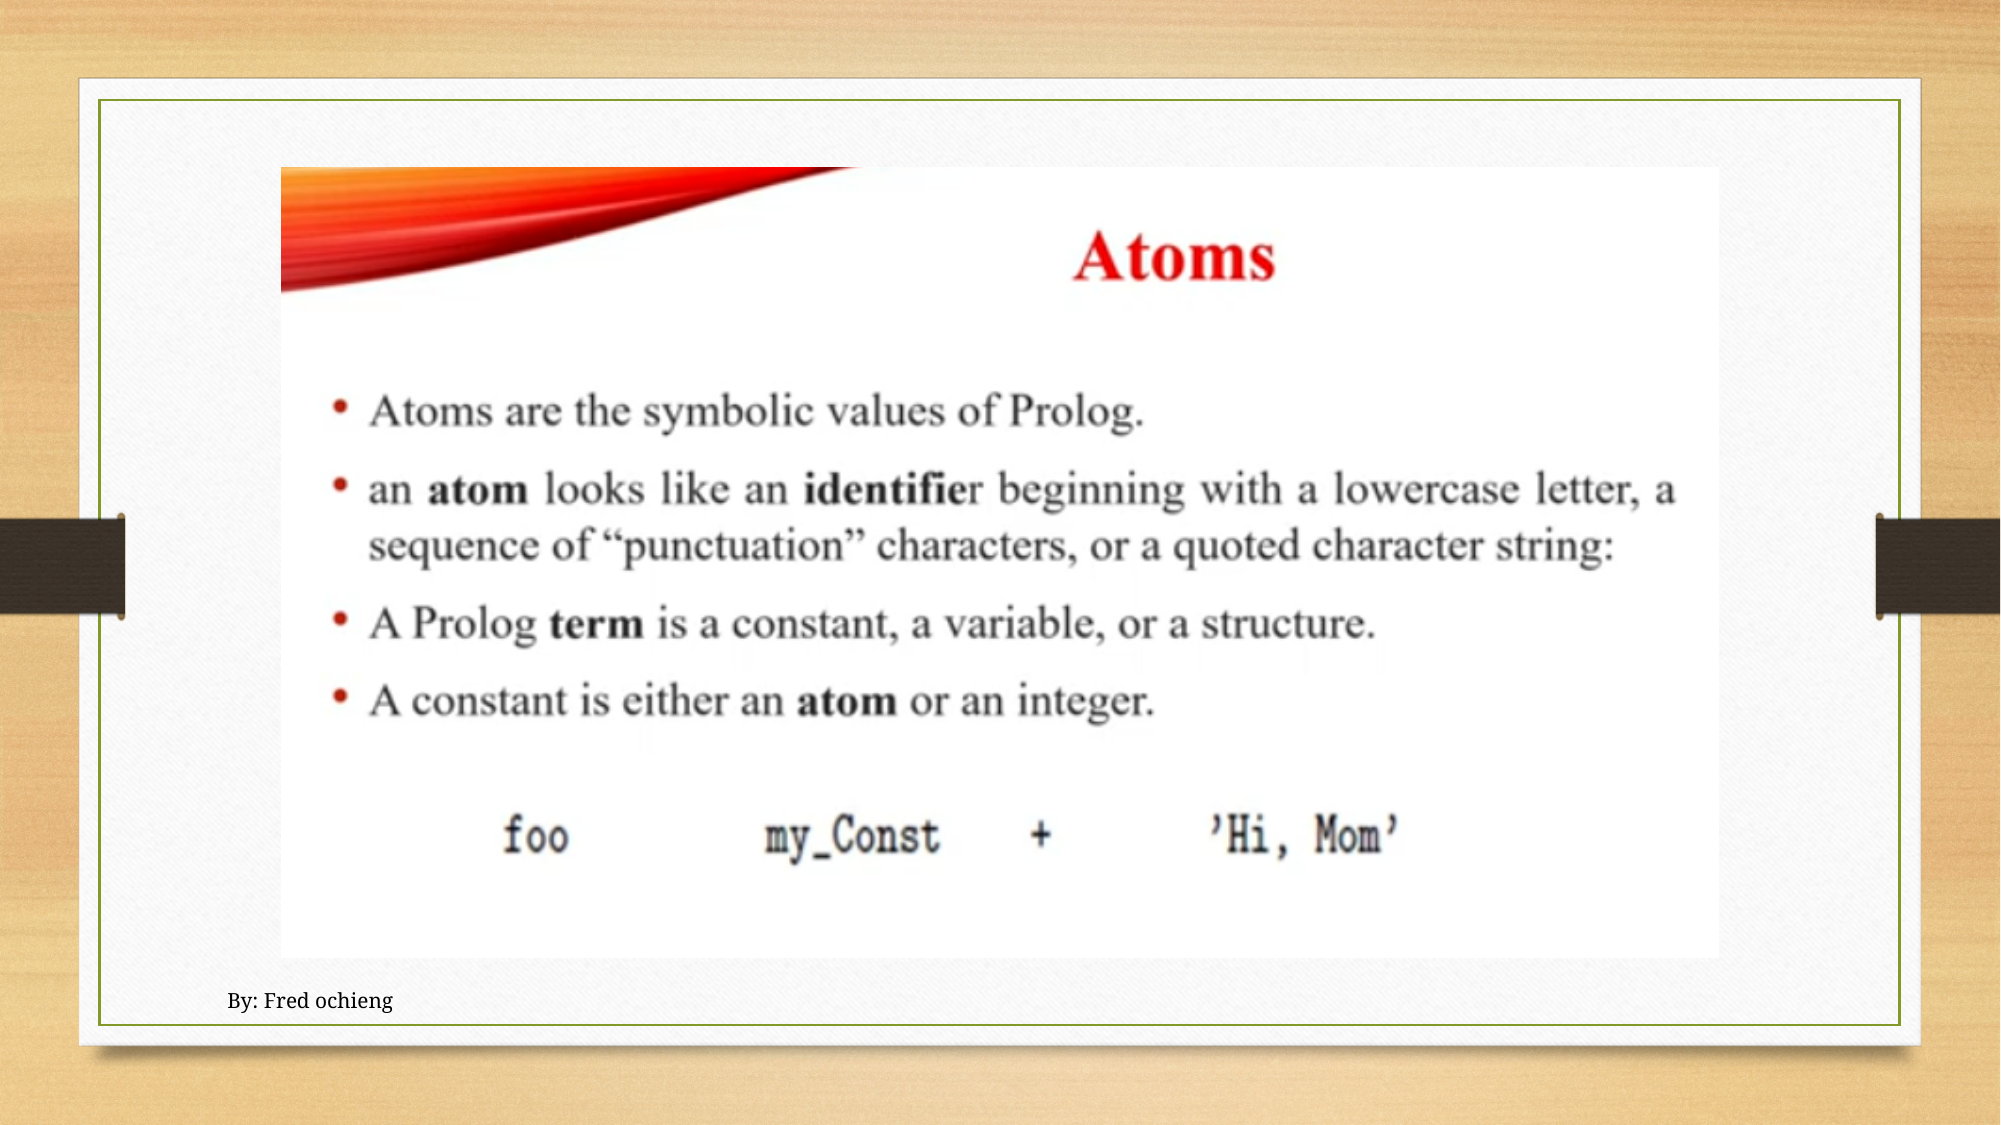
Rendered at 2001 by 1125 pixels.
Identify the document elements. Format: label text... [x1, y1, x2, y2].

footer By: Fred ochieng [212, 979, 1411, 1025]
picture [0, 0, 2001, 1125]
